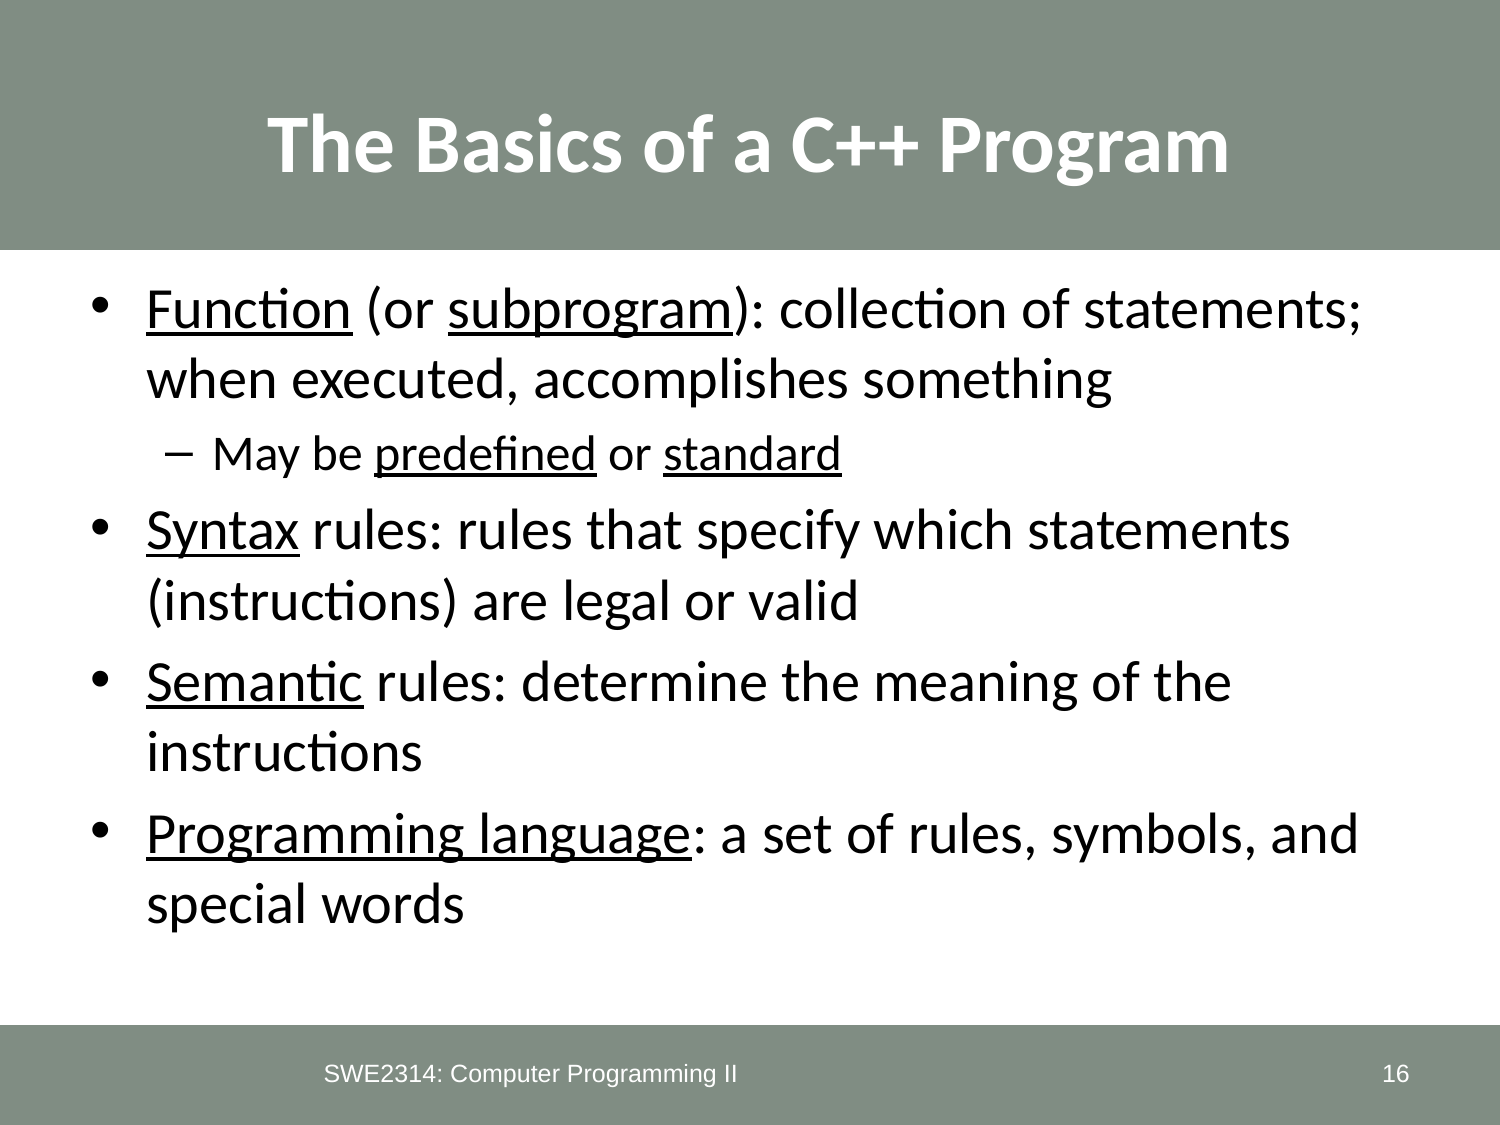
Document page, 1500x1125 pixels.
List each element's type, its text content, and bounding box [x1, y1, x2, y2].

slide_number 16 [1074, 1042, 1425, 1103]
title The Basics of a C++ Program [75, 45, 1425, 233]
footer SWE2314: Computer Programming II [75, 1042, 988, 1103]
list Function (or subprogram): collection of statements; when executed, accomplishes something May be predefined or standard Syntax rules: rules that specify which statements (instructions) are legal or valid Semantic rules: determine the meaning of the instructions Programming language: a set of rules, symbols, and special words [75, 262, 1425, 1005]
